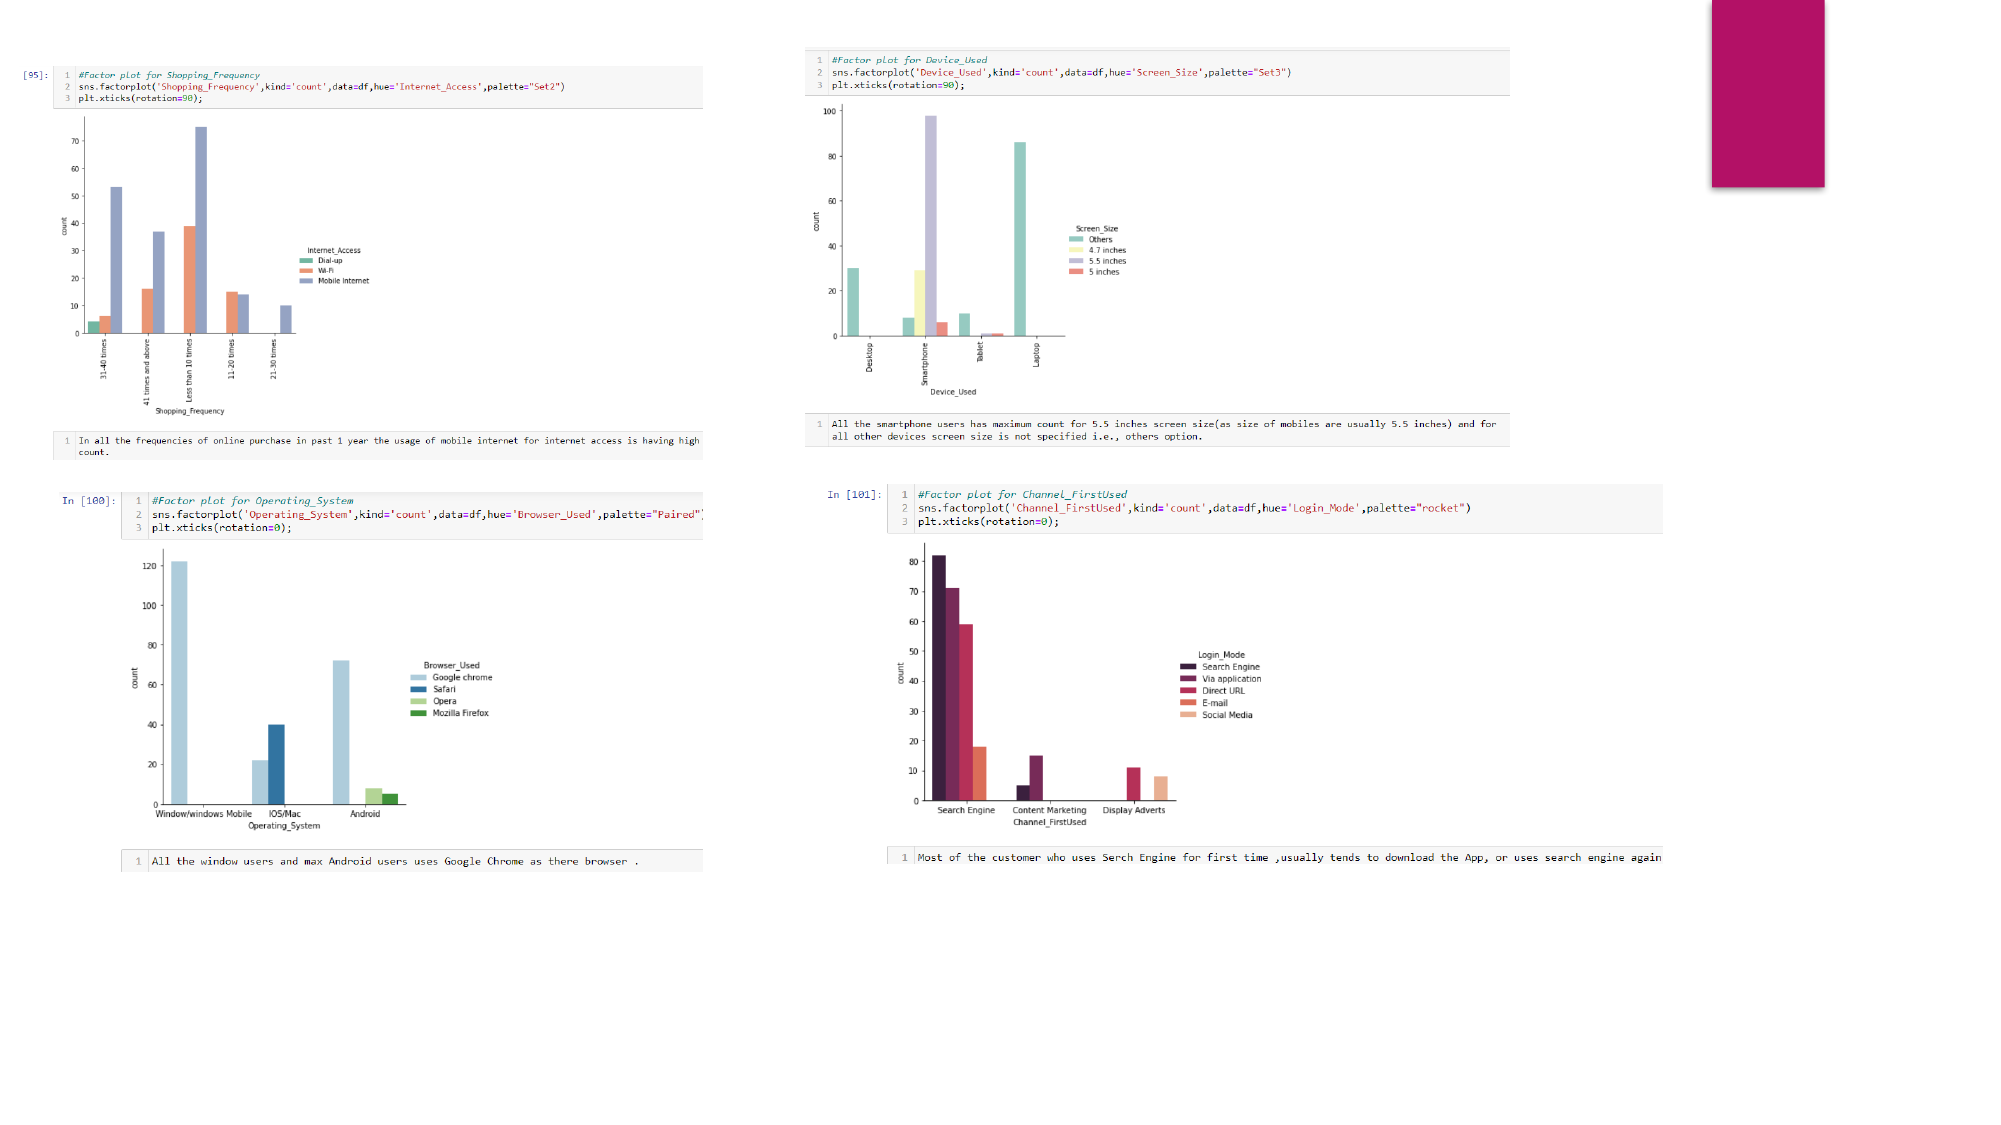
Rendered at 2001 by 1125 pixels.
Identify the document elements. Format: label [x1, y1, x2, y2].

picture [19, 66, 703, 460]
picture [804, 46, 1510, 449]
picture [827, 484, 1664, 864]
picture [59, 492, 703, 872]
